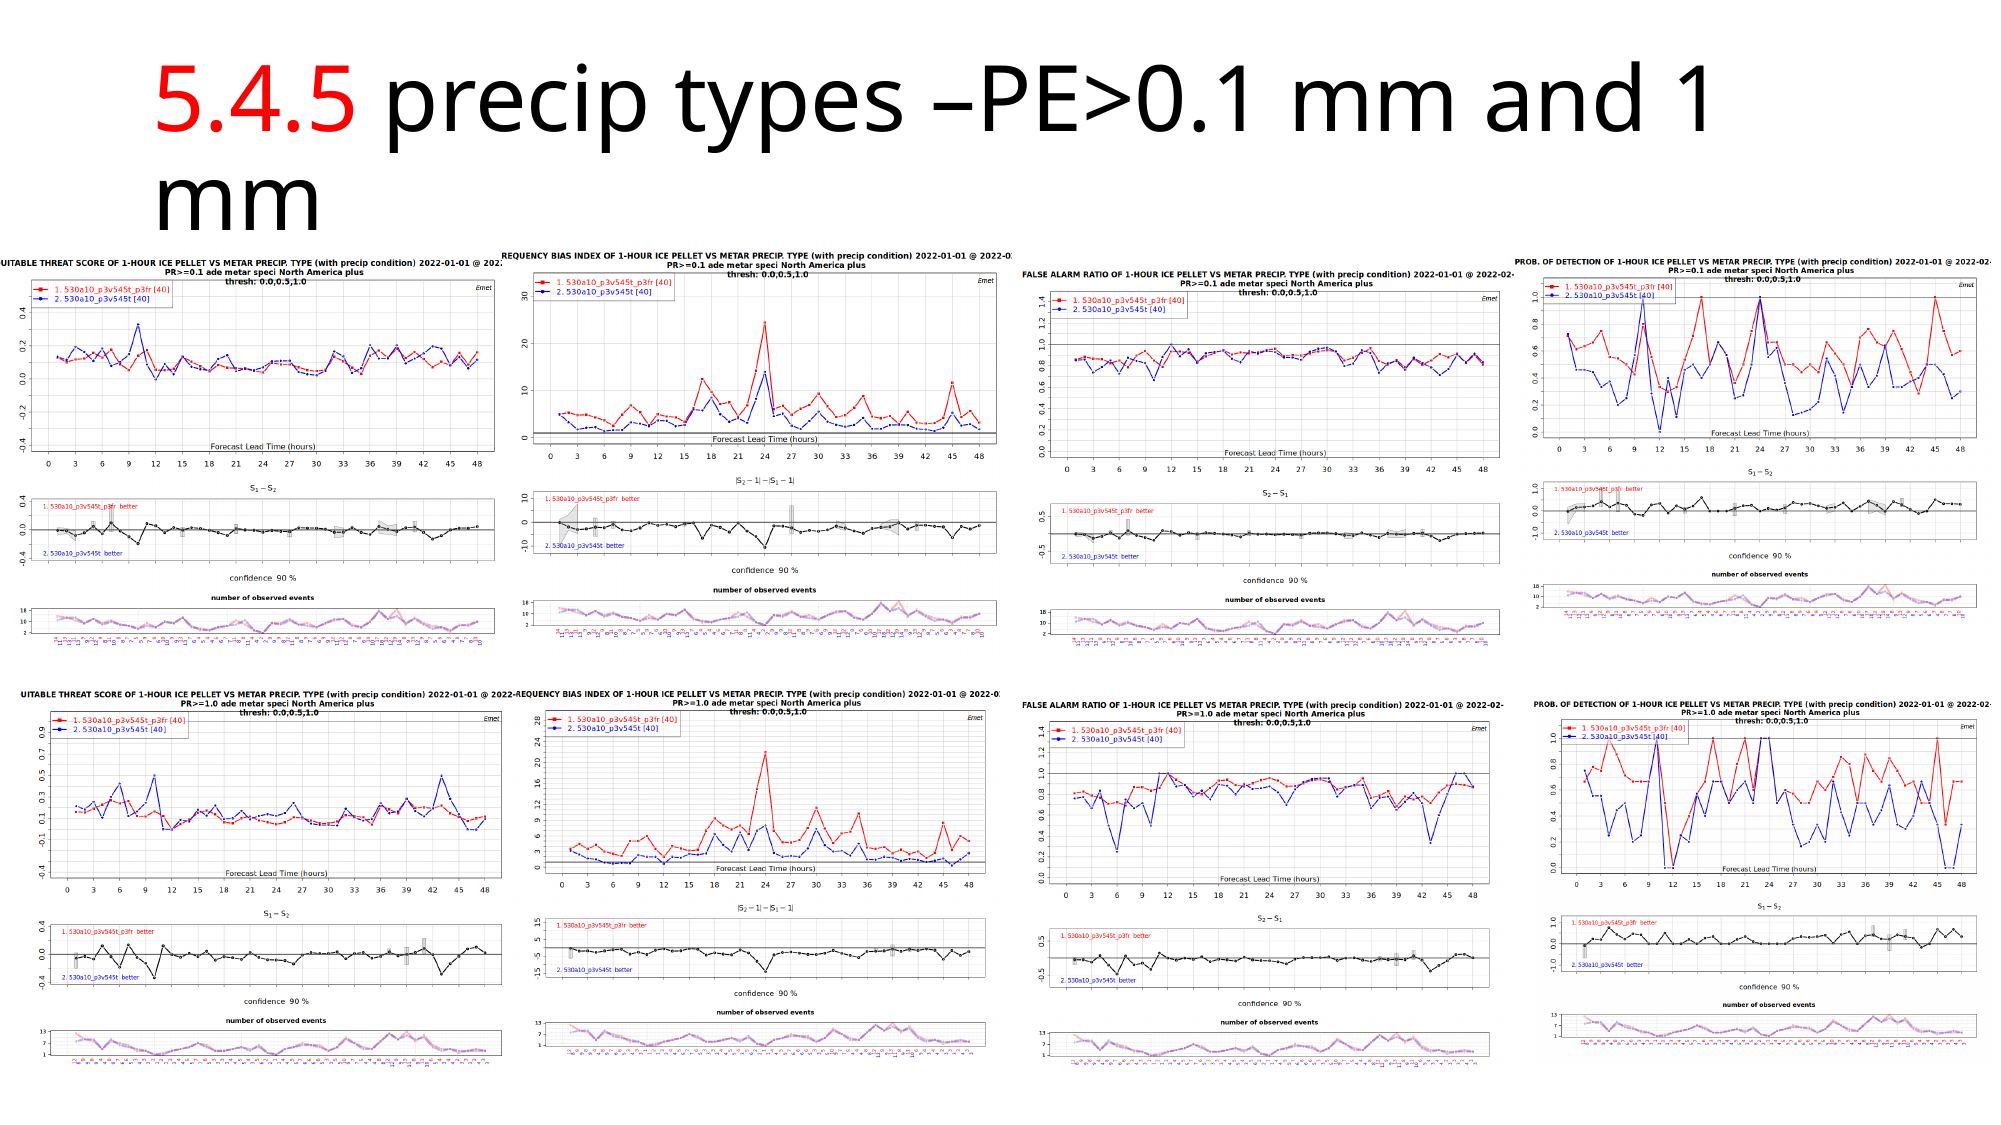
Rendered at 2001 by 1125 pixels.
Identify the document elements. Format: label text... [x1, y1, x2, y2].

picture [1020, 689, 1505, 1087]
picture [1532, 689, 1991, 1065]
picture [1020, 246, 1991, 665]
picture [0, 239, 1013, 665]
picture [20, 679, 1001, 1087]
text_box 5.4.5 precip types –PE>0.1 mm and 1 mm [137, 42, 1863, 260]
